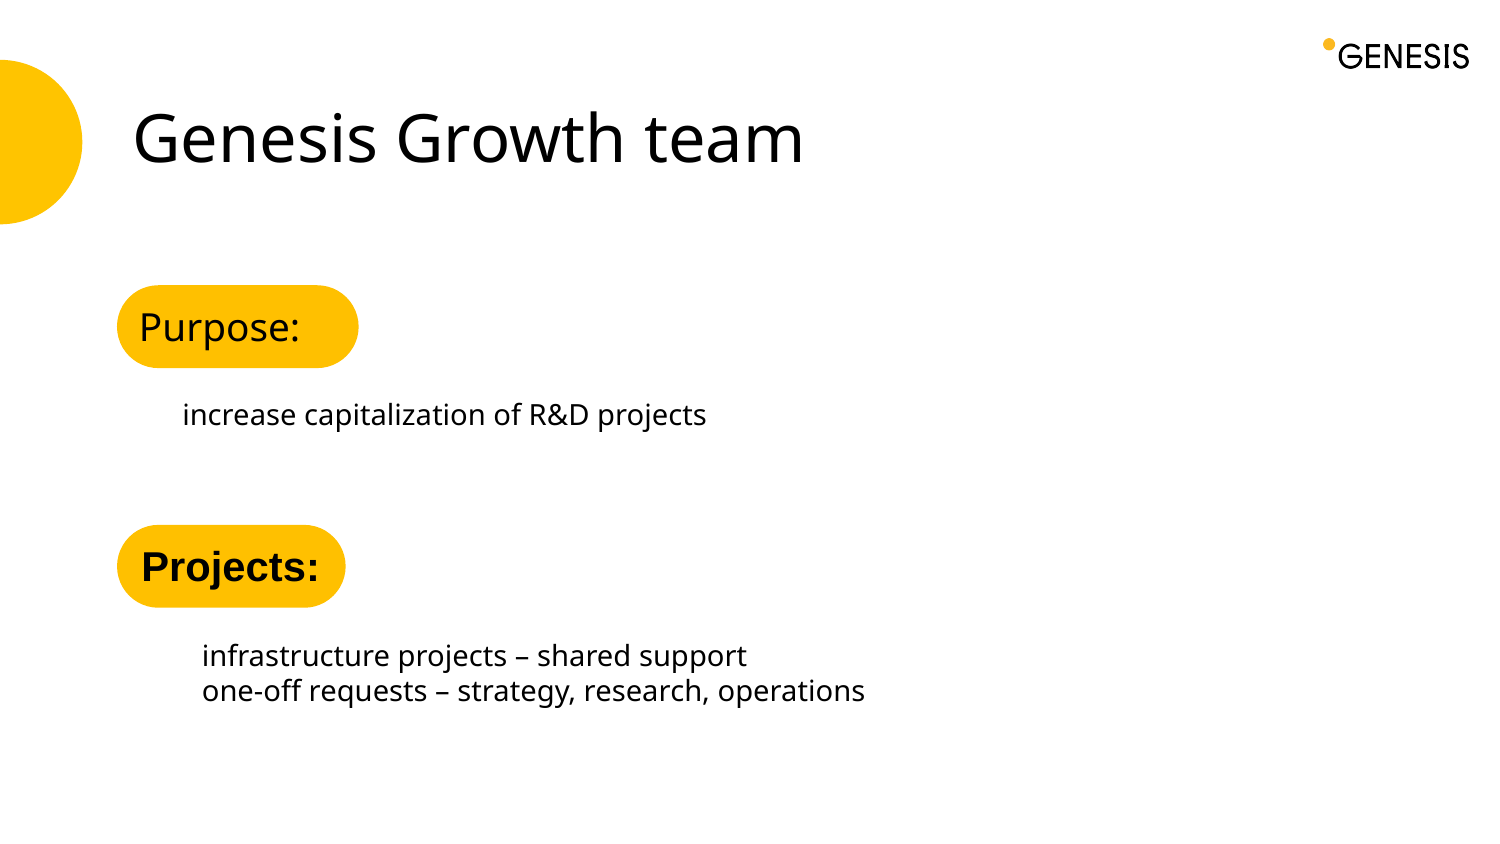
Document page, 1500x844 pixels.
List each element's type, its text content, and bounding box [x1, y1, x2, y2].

text_box Projects: [89, 524, 346, 608]
text_box Genesis Growth team [116, 80, 1109, 193]
text_box infrastructure projects – shared support one-off requests – strategy, research, operations [187, 629, 881, 715]
text_box Purpose: [89, 285, 381, 369]
picture [1323, 38, 1469, 69]
text_box increase capitalization of R&D projects [167, 388, 723, 439]
text_box [0, 59, 83, 225]
